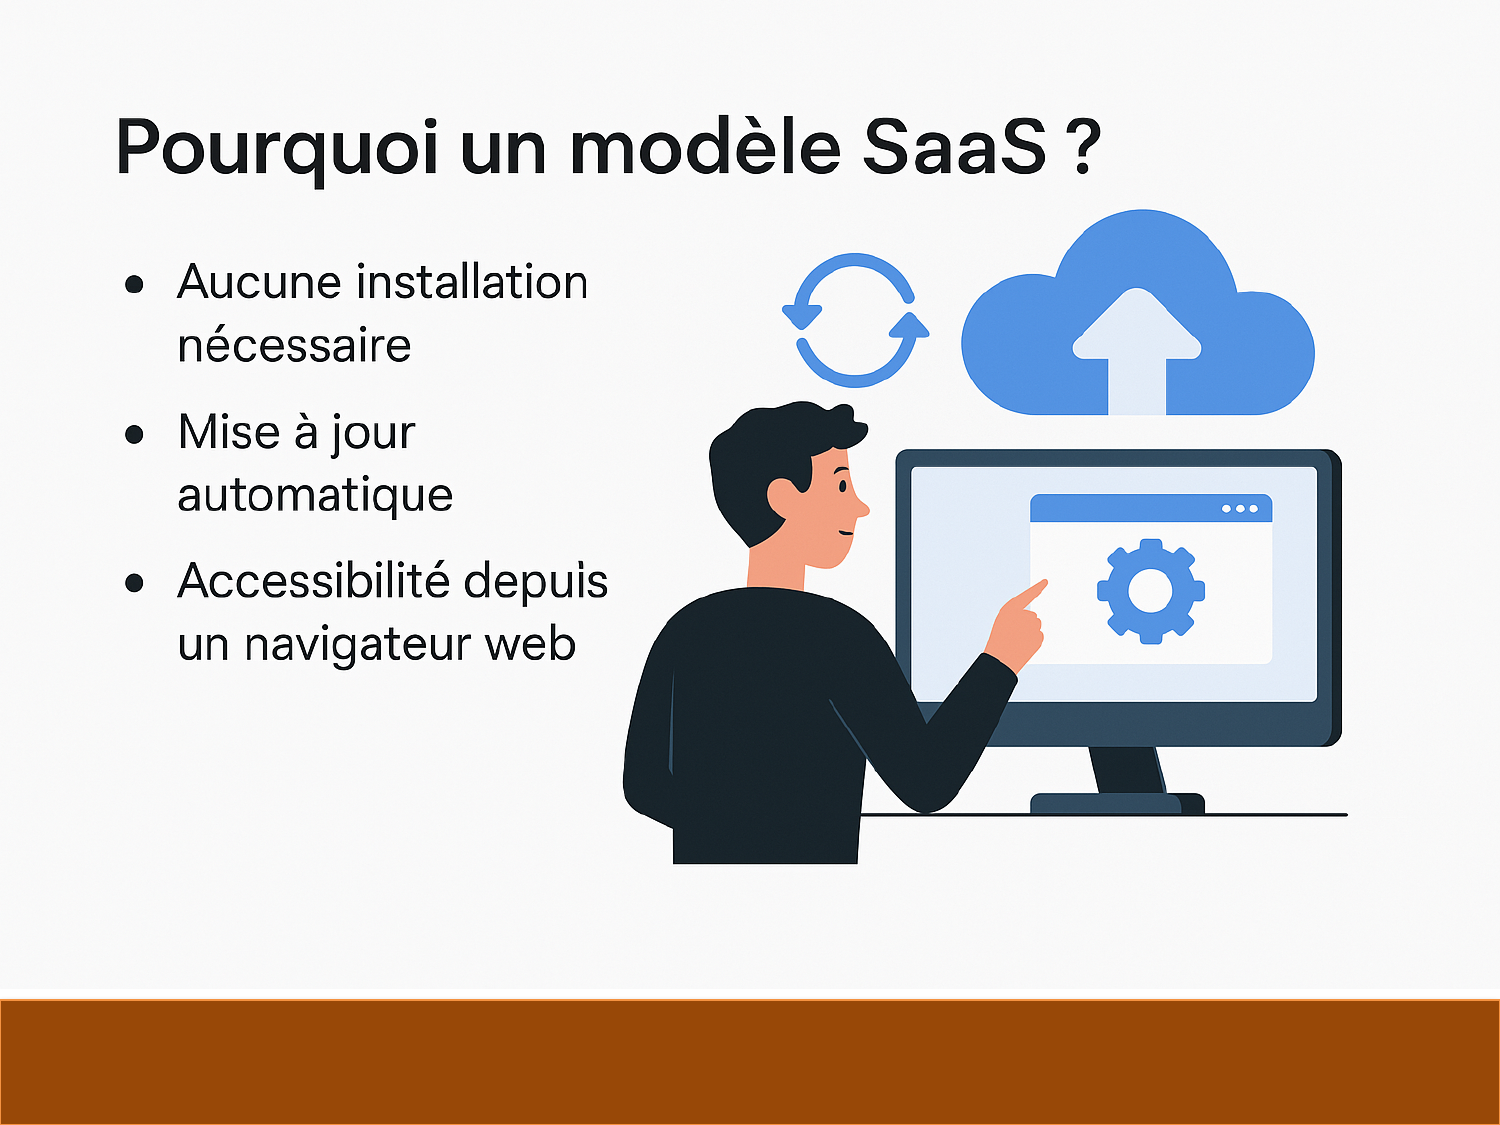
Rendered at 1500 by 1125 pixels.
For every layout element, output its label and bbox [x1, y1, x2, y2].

text_box [0, 999, 1500, 1125]
picture [0, 0, 1500, 990]
